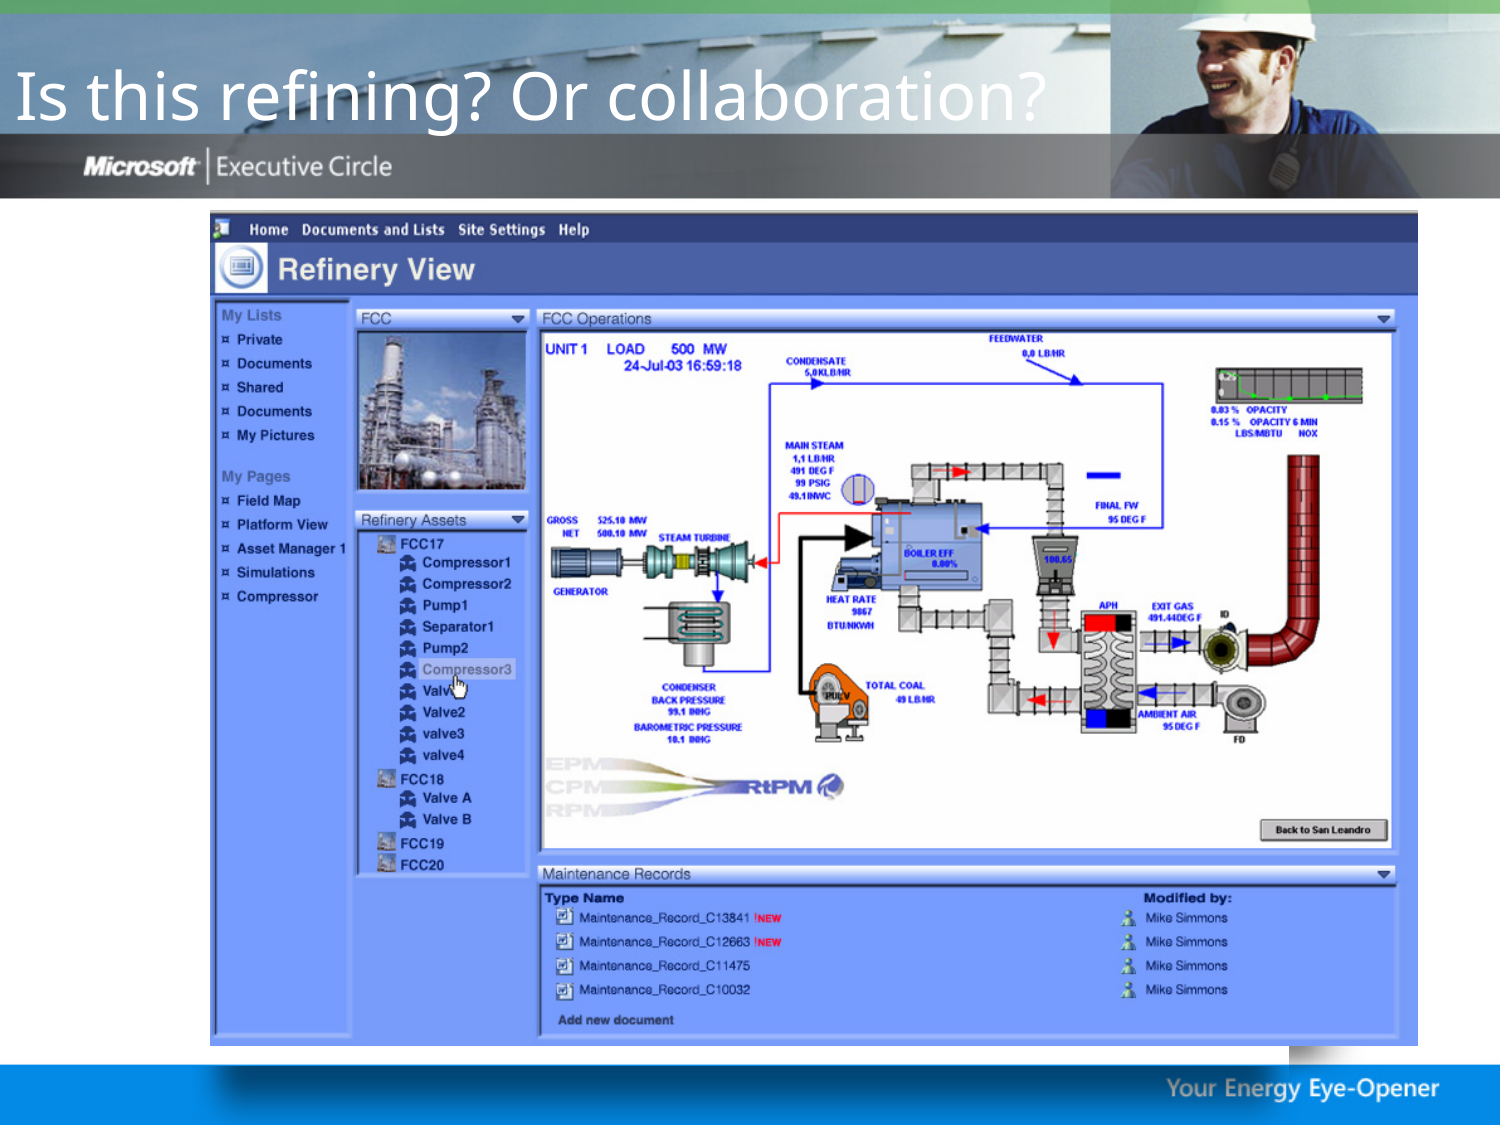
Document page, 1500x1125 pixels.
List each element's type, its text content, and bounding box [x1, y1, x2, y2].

picture [0, 0, 1500, 1125]
title Is this refining? Or collaboration? [0, 23, 1375, 164]
